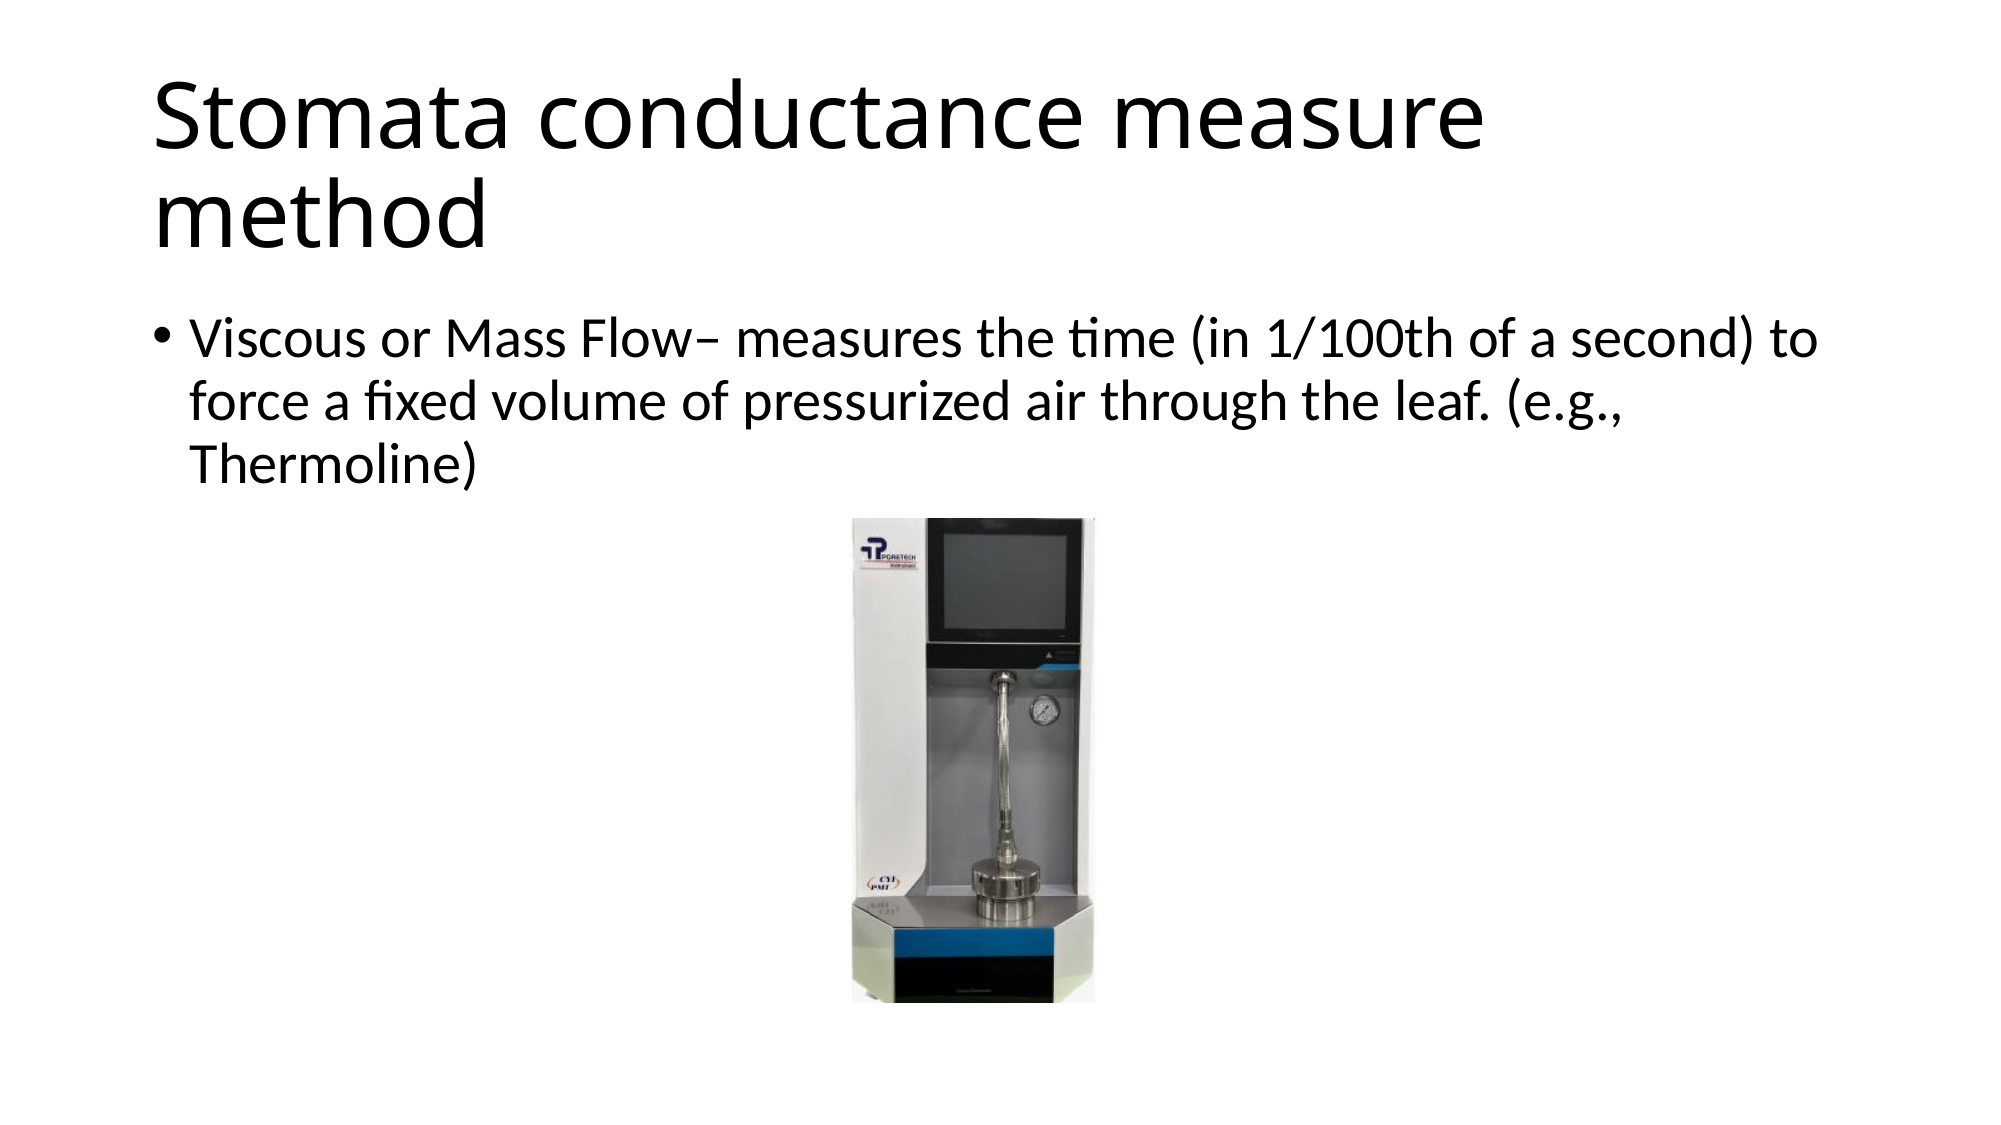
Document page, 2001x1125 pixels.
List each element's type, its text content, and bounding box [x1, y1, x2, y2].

title Stomata conductance measure method [137, 59, 1863, 278]
list Viscous or Mass Flow– measures the time (in 1/100th of a second) to force a fixed volume of pressurized air through the leaf. (e.g., Thermoline) [137, 299, 1863, 1014]
picture [828, 511, 1116, 1014]
